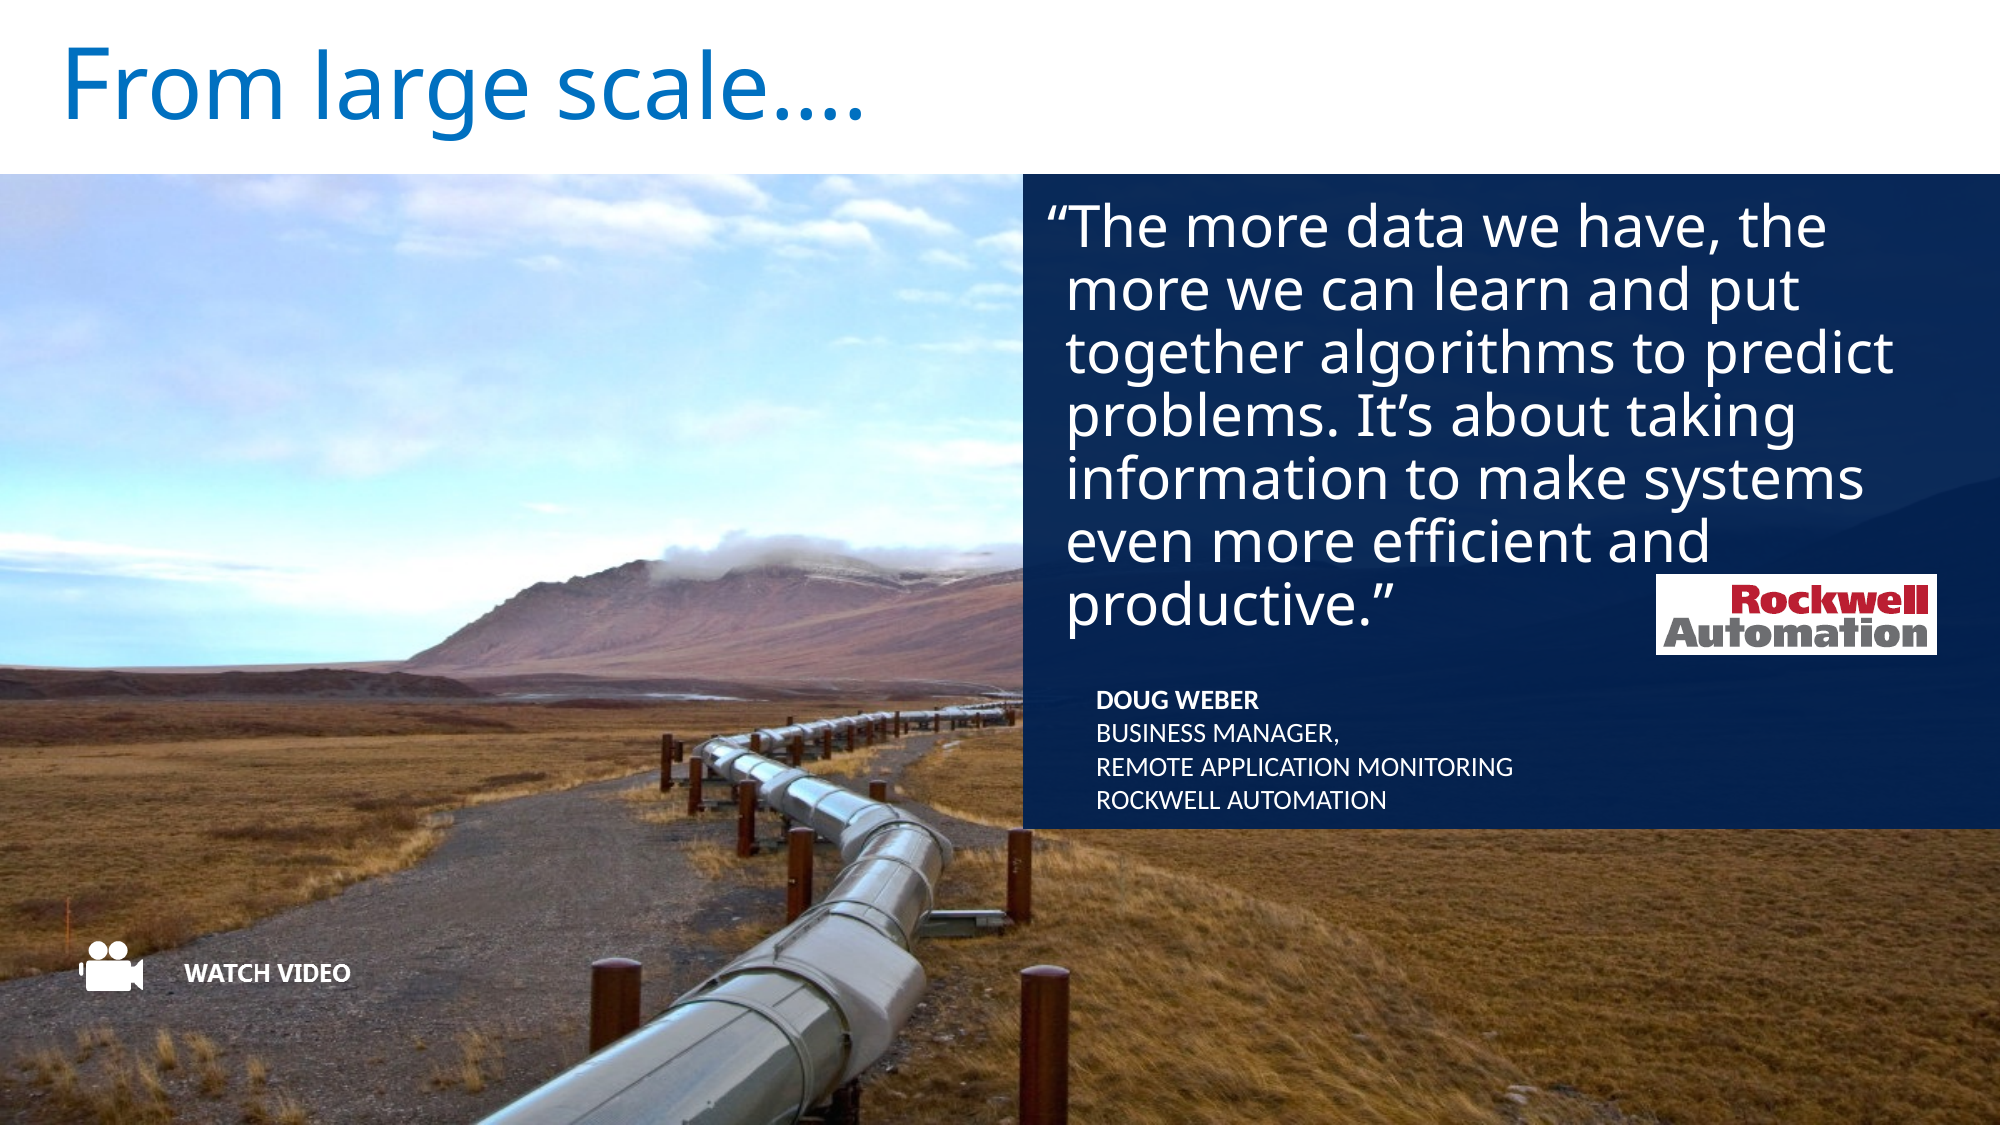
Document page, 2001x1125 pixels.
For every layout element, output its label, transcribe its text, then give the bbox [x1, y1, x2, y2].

title From large scale…. [44, 6, 1956, 168]
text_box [1656, 574, 1937, 655]
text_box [1018, 174, 2000, 829]
picture [0, 174, 2000, 1125]
